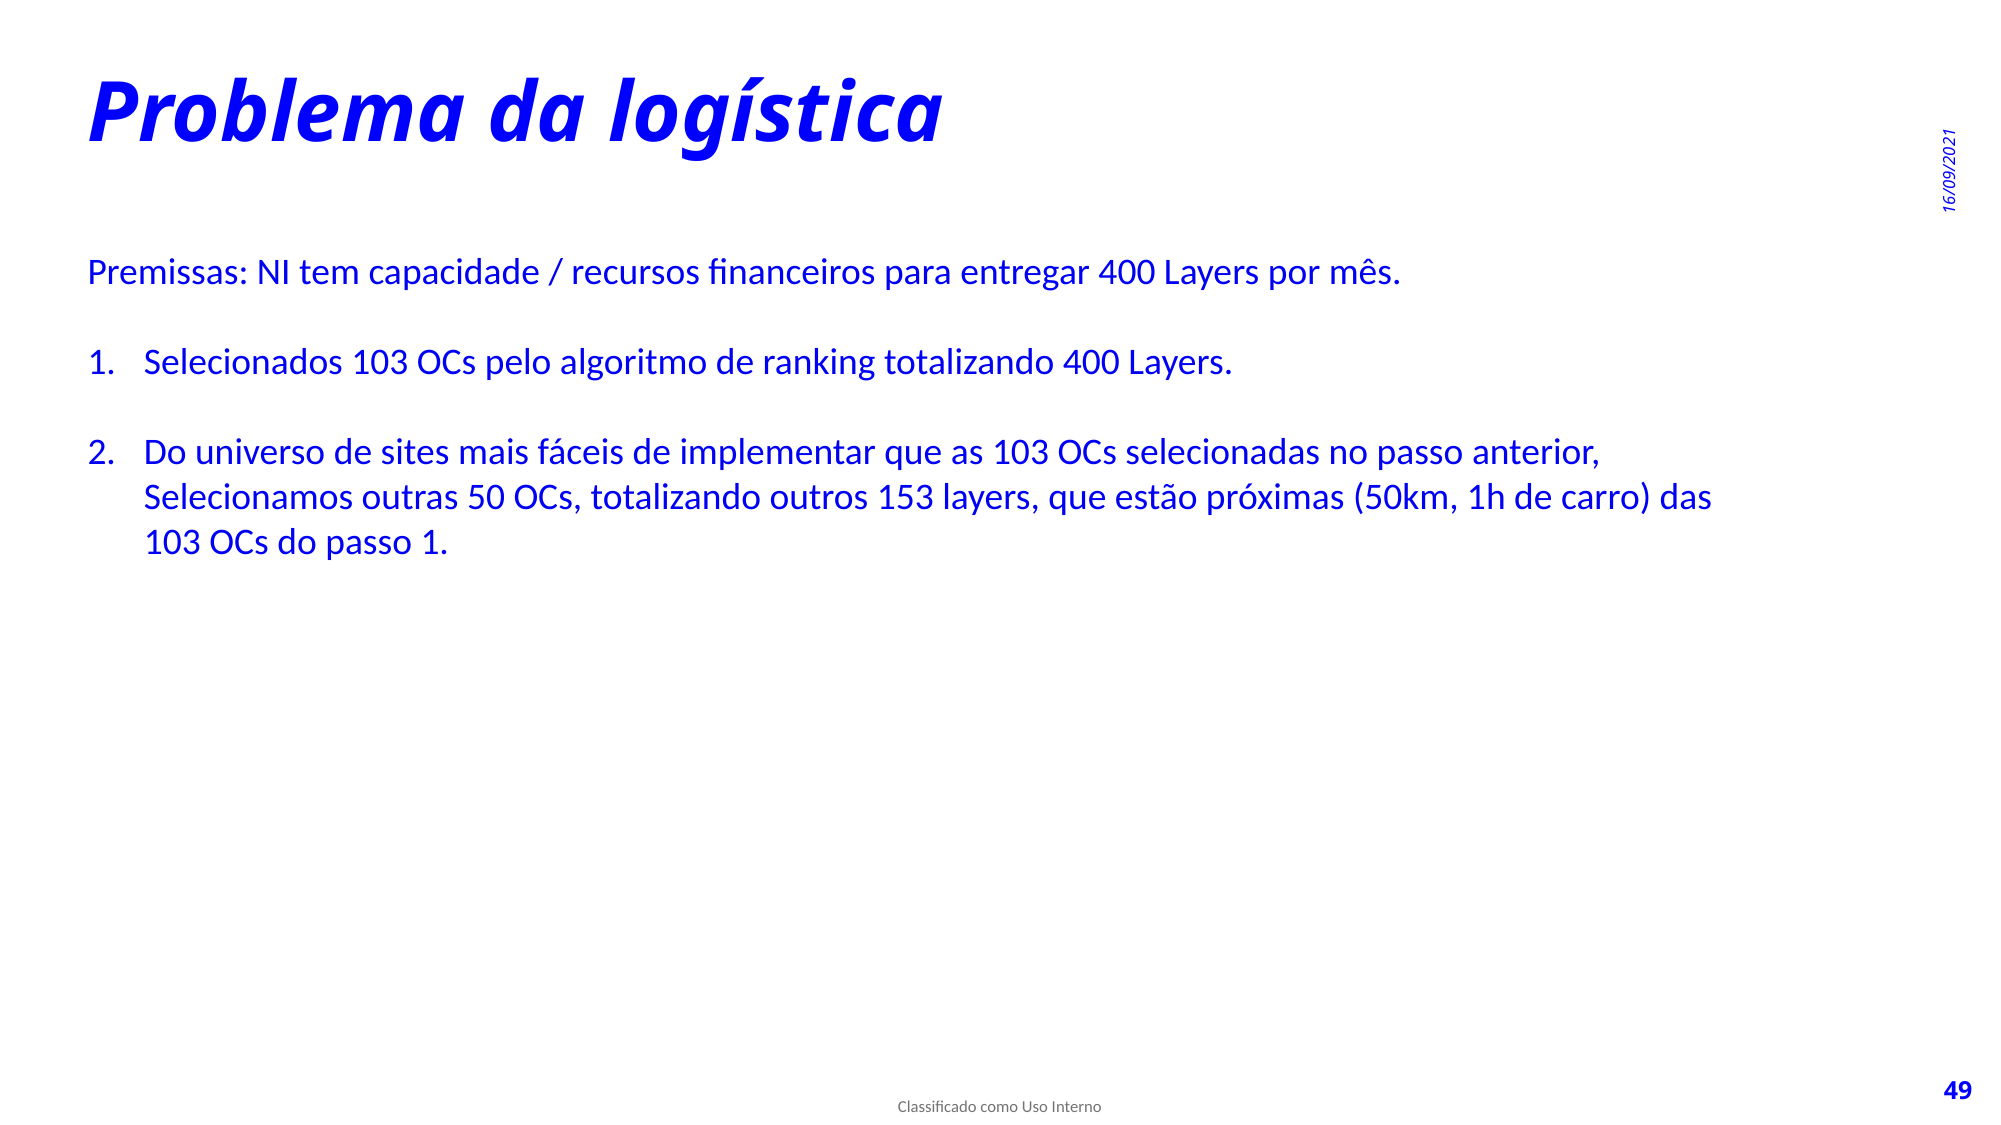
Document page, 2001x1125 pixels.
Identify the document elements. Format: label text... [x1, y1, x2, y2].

slide_number 49 [1900, 1066, 1988, 1110]
list Problema da logística [72, 61, 1523, 171]
list 16/09/2021 [1927, 62, 1966, 230]
text_box Premissas: NI tem capacidade / recursos financeiros para entregar 400 Layers por mês. Selecionados 103 OCs pelo algoritmo de ranking totalizando 400 Layers. Do universo de sites mais fáceis de implementar que as 103 OCs selecionadas no passo anterior, Selecionamos outras 50 OCs, totalizando outros 153 layers, que estão próximas (50km, 1h de carro) das 103 OCs do passo 1. [72, 239, 1784, 610]
